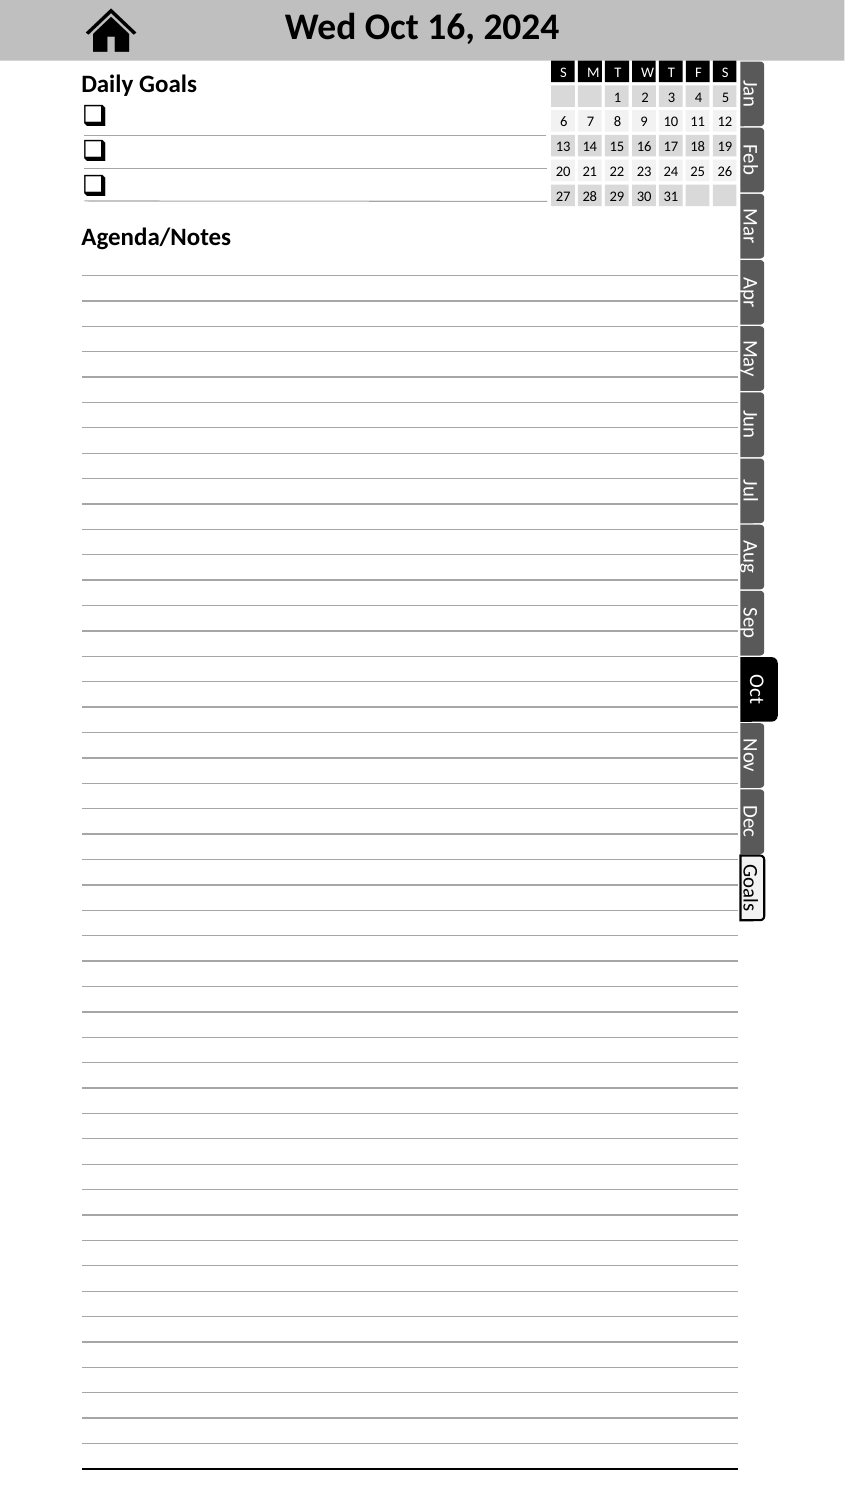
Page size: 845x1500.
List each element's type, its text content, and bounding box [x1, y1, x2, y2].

picture [82, 1, 140, 59]
list Wed Oct 16, 2024 [190, 0, 655, 61]
